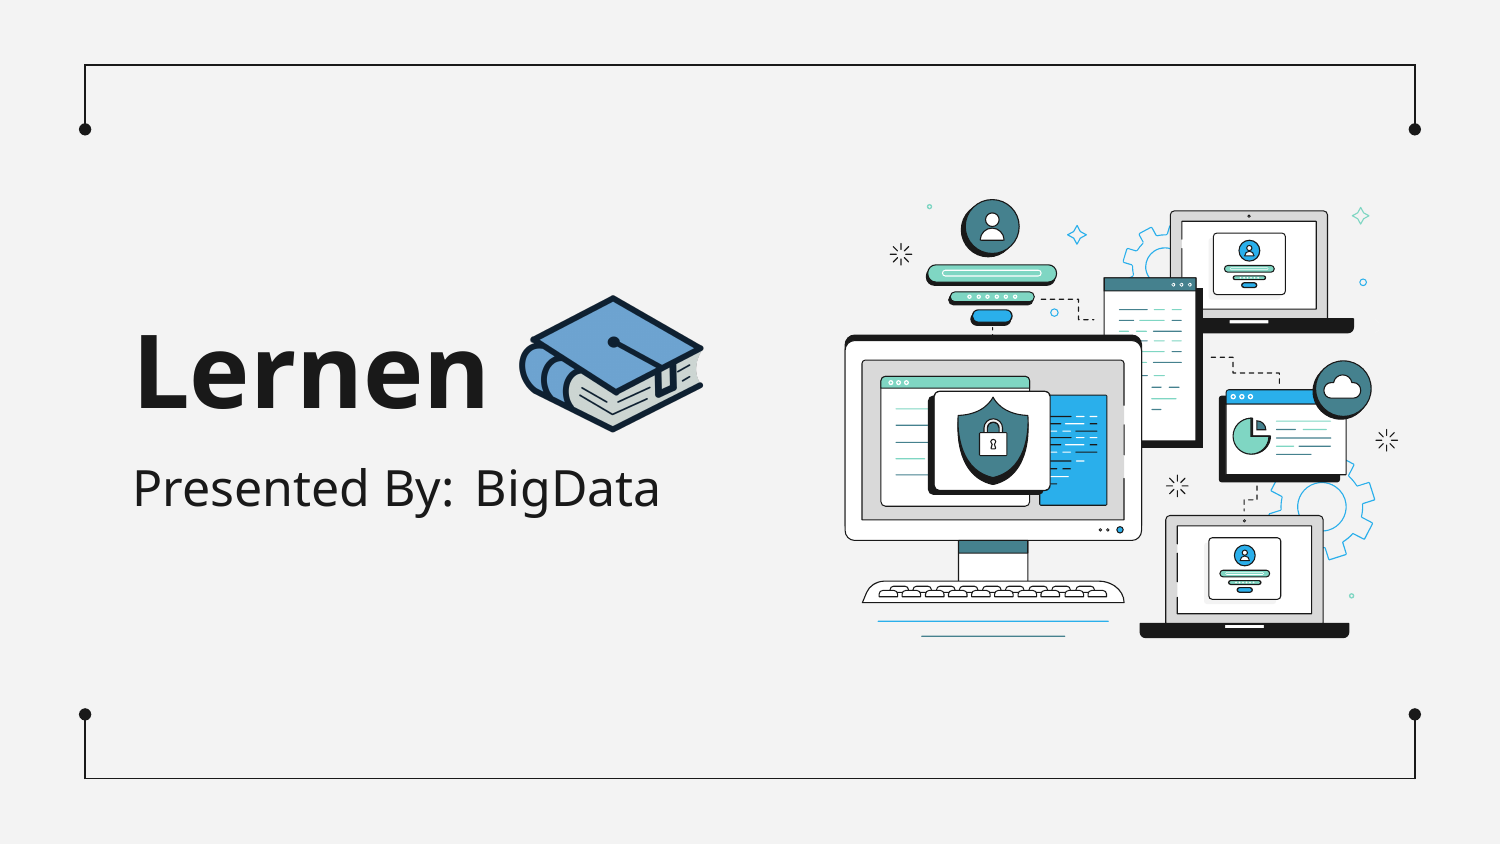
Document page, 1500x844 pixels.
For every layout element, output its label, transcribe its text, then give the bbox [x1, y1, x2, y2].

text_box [844, 198, 1399, 639]
title Lernen Presented By: BigData [116, 300, 834, 537]
picture [497, 244, 735, 482]
